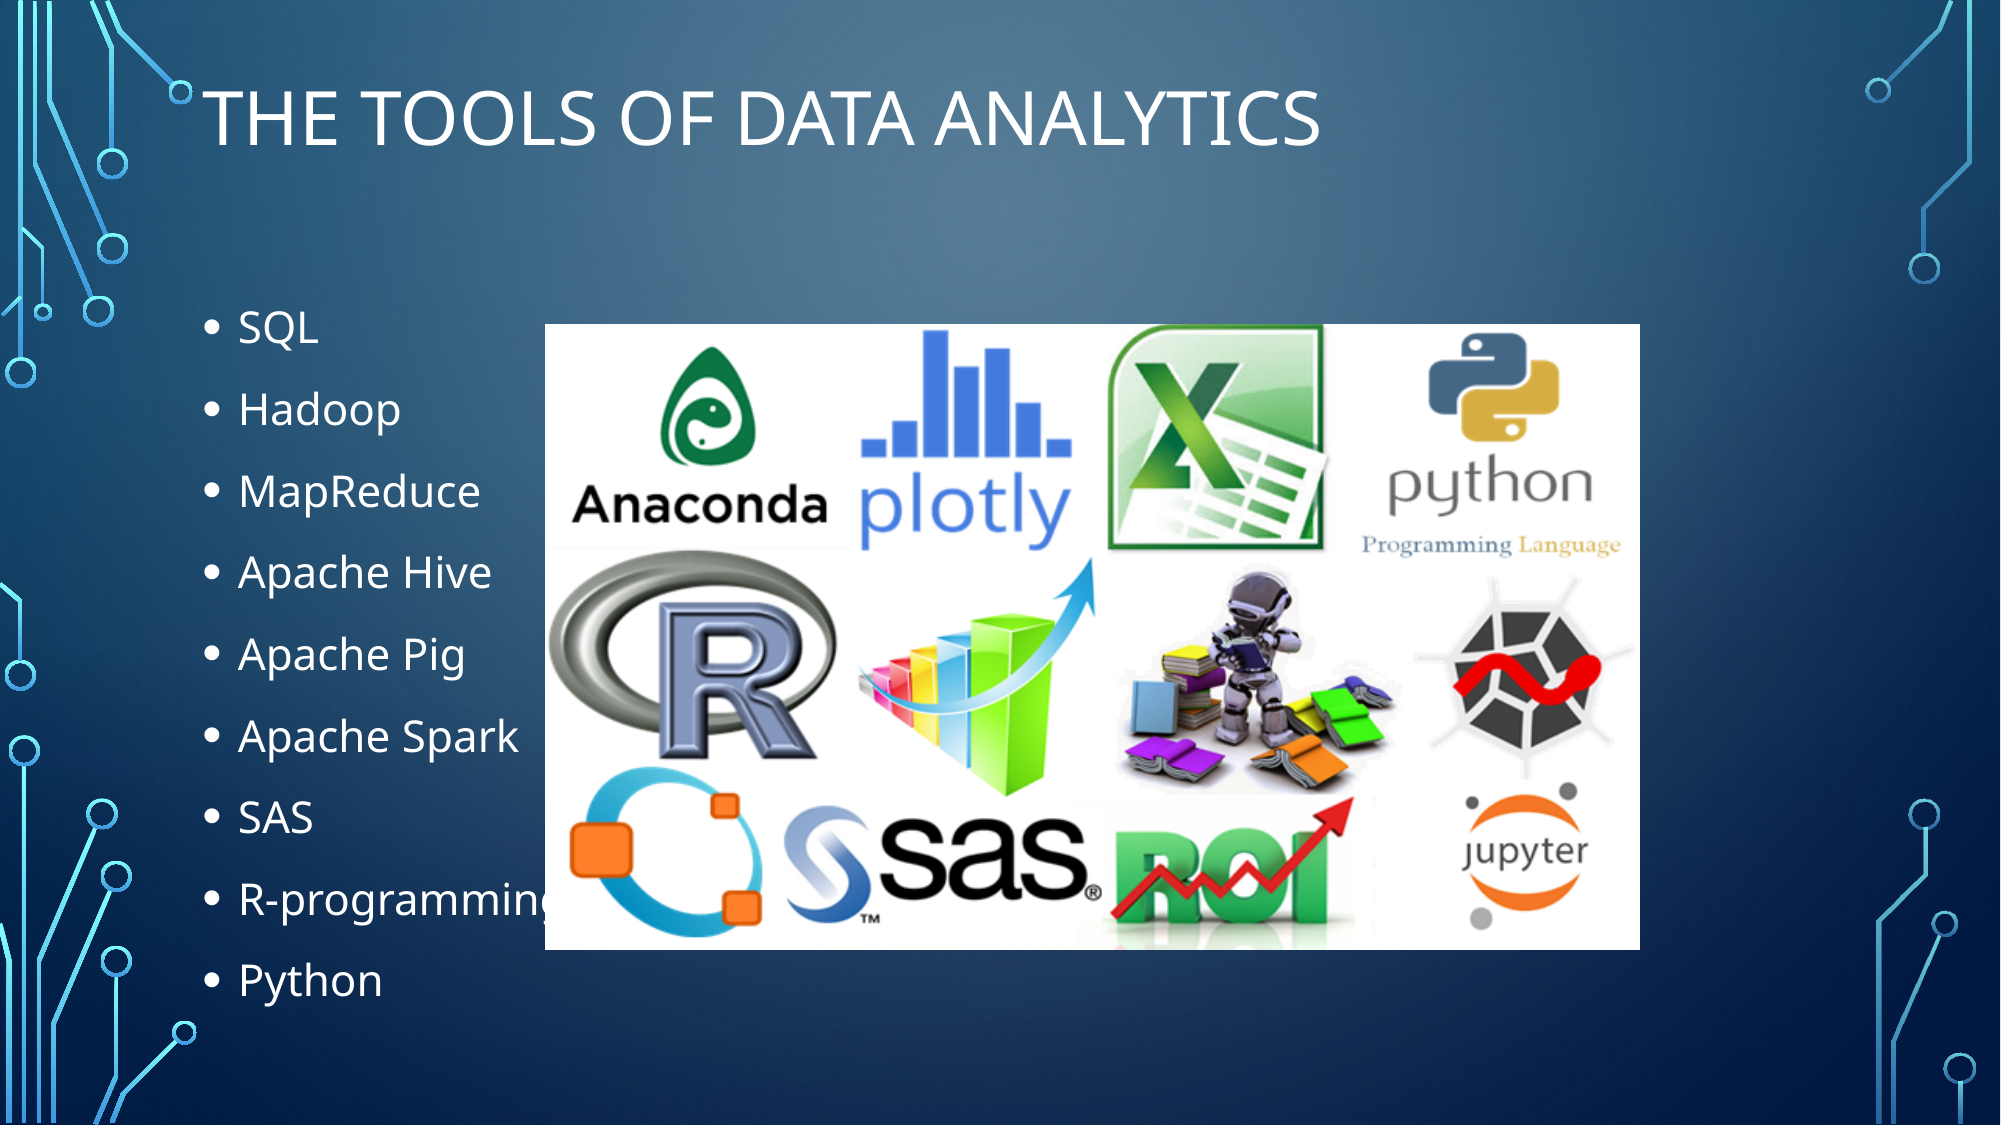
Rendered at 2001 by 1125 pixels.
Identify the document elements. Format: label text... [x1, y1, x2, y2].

picture [545, 324, 1640, 951]
title The Tools of Data Analytics [187, 0, 1813, 243]
list SQL Hadoop MapReduce Apache Hive Apache Pig Apache Spark SAS R-programming Python [187, 281, 1813, 1014]
